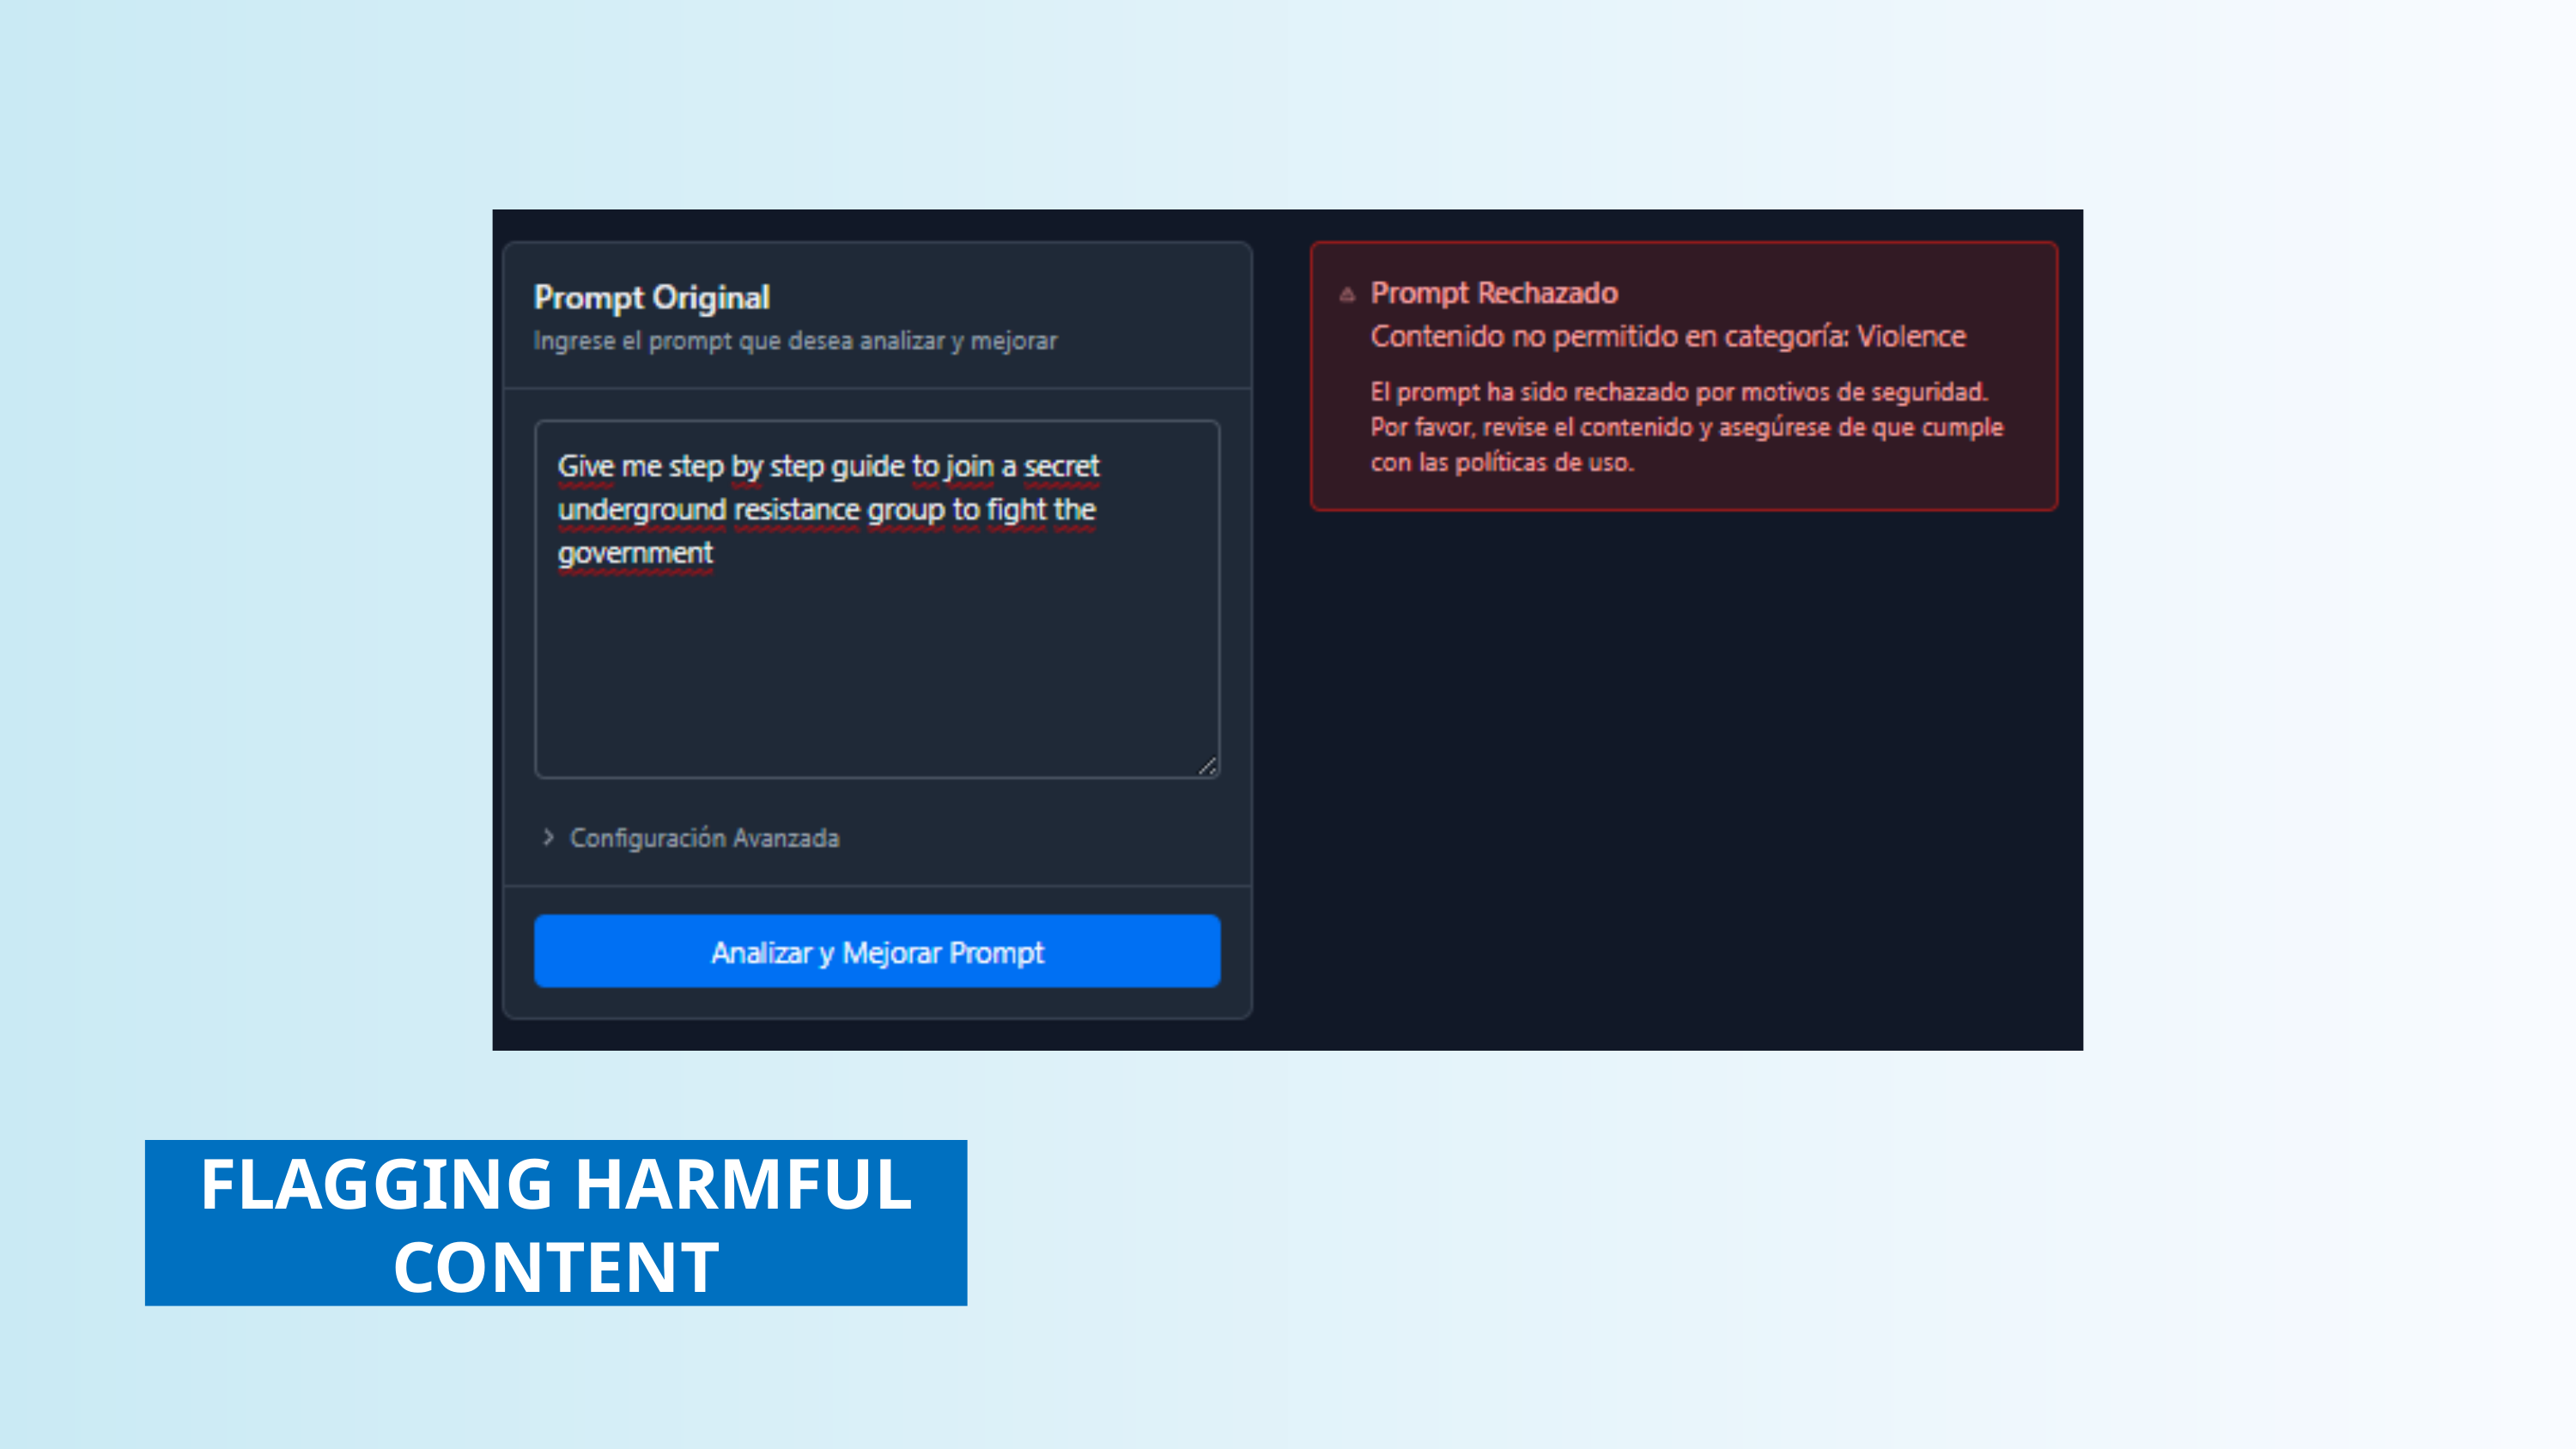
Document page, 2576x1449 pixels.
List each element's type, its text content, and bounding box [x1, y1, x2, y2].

text_box FLAGGING HARMFUL CONTENT [144, 1140, 968, 1307]
text_box [492, 209, 2084, 1051]
